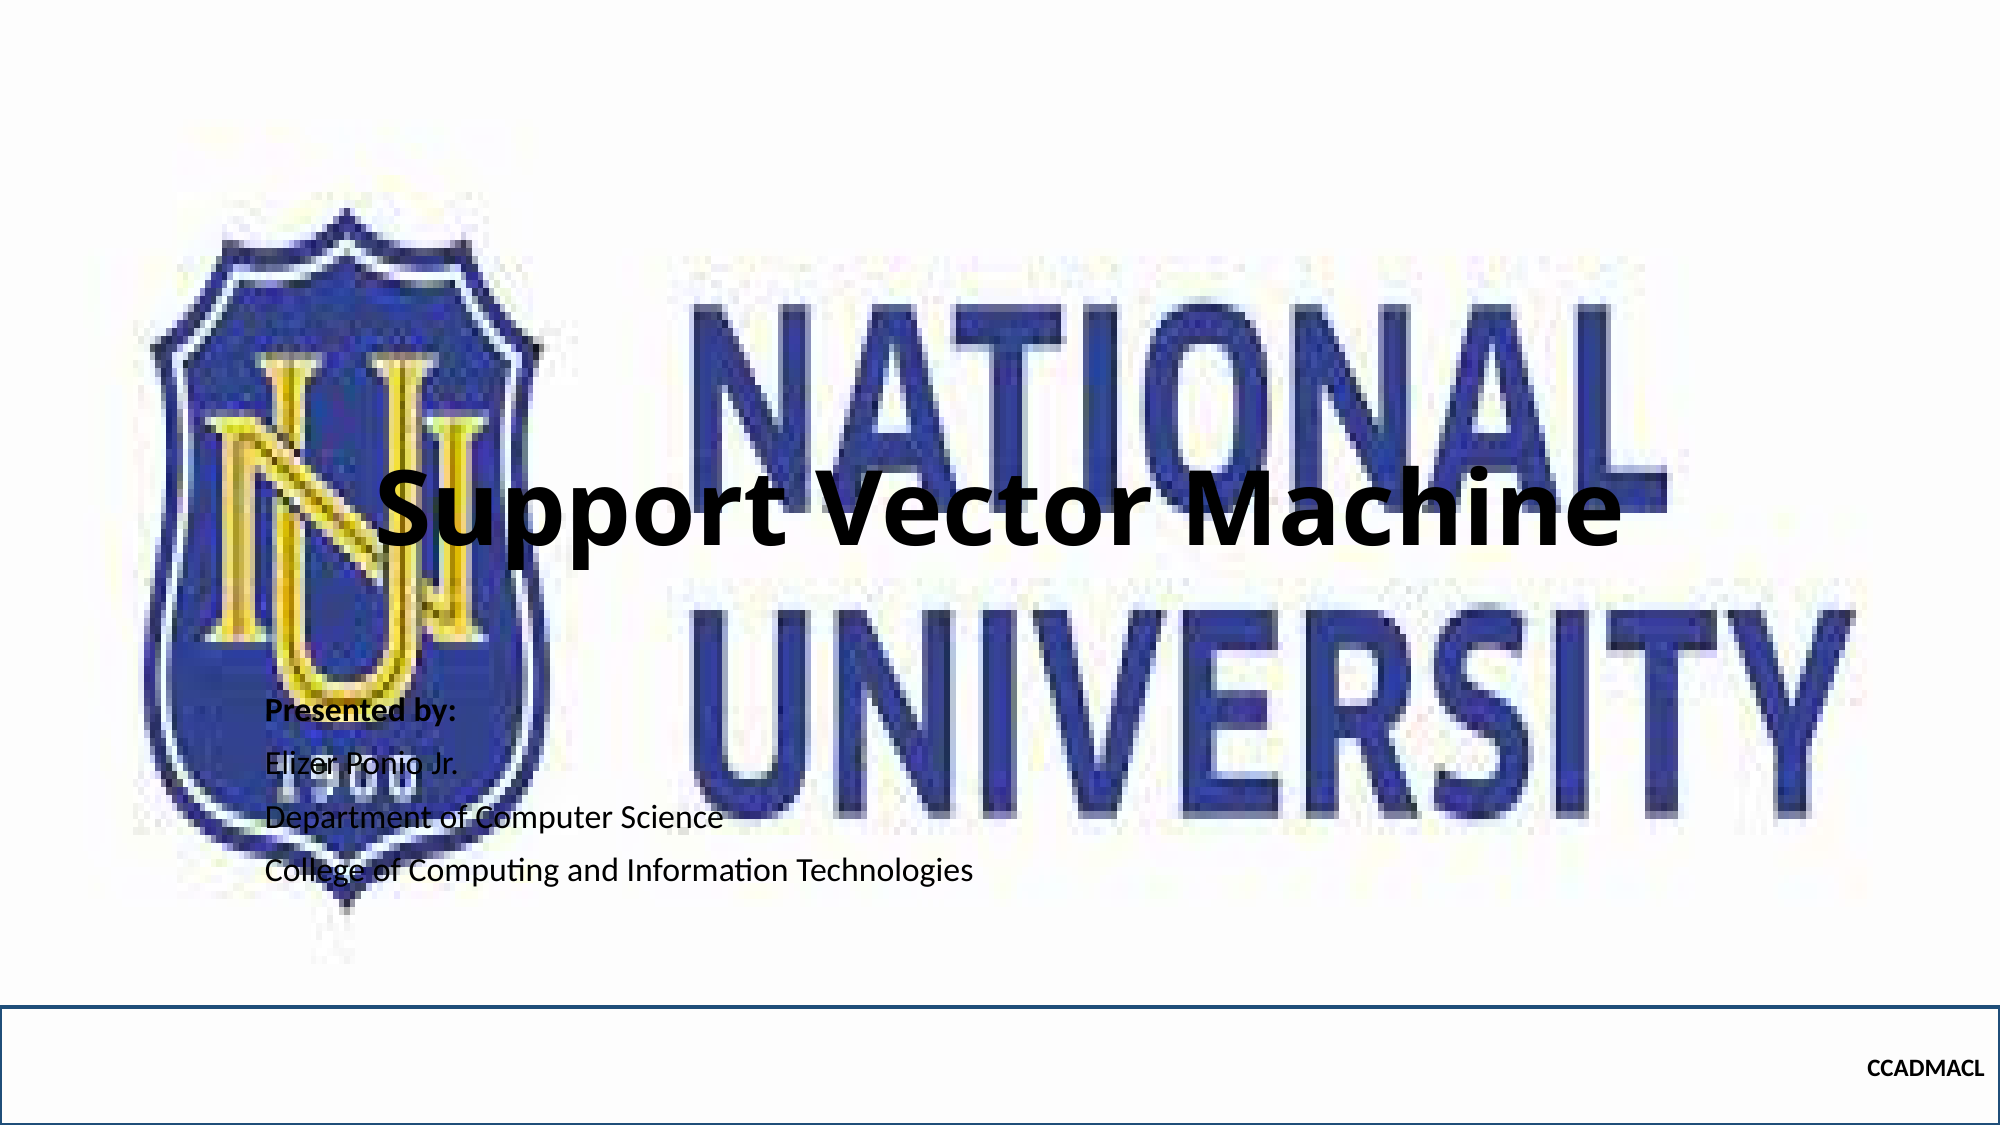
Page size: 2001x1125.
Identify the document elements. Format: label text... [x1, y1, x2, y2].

picture [0, 0, 2000, 1007]
subtitle Presented by: Elizer Ponio Jr. Department of Computer Science College of Computing and Information Technologies [249, 627, 1750, 900]
footer CCADMACL [0, 1007, 2000, 1125]
title Support Vector Machine [249, 184, 1750, 576]
